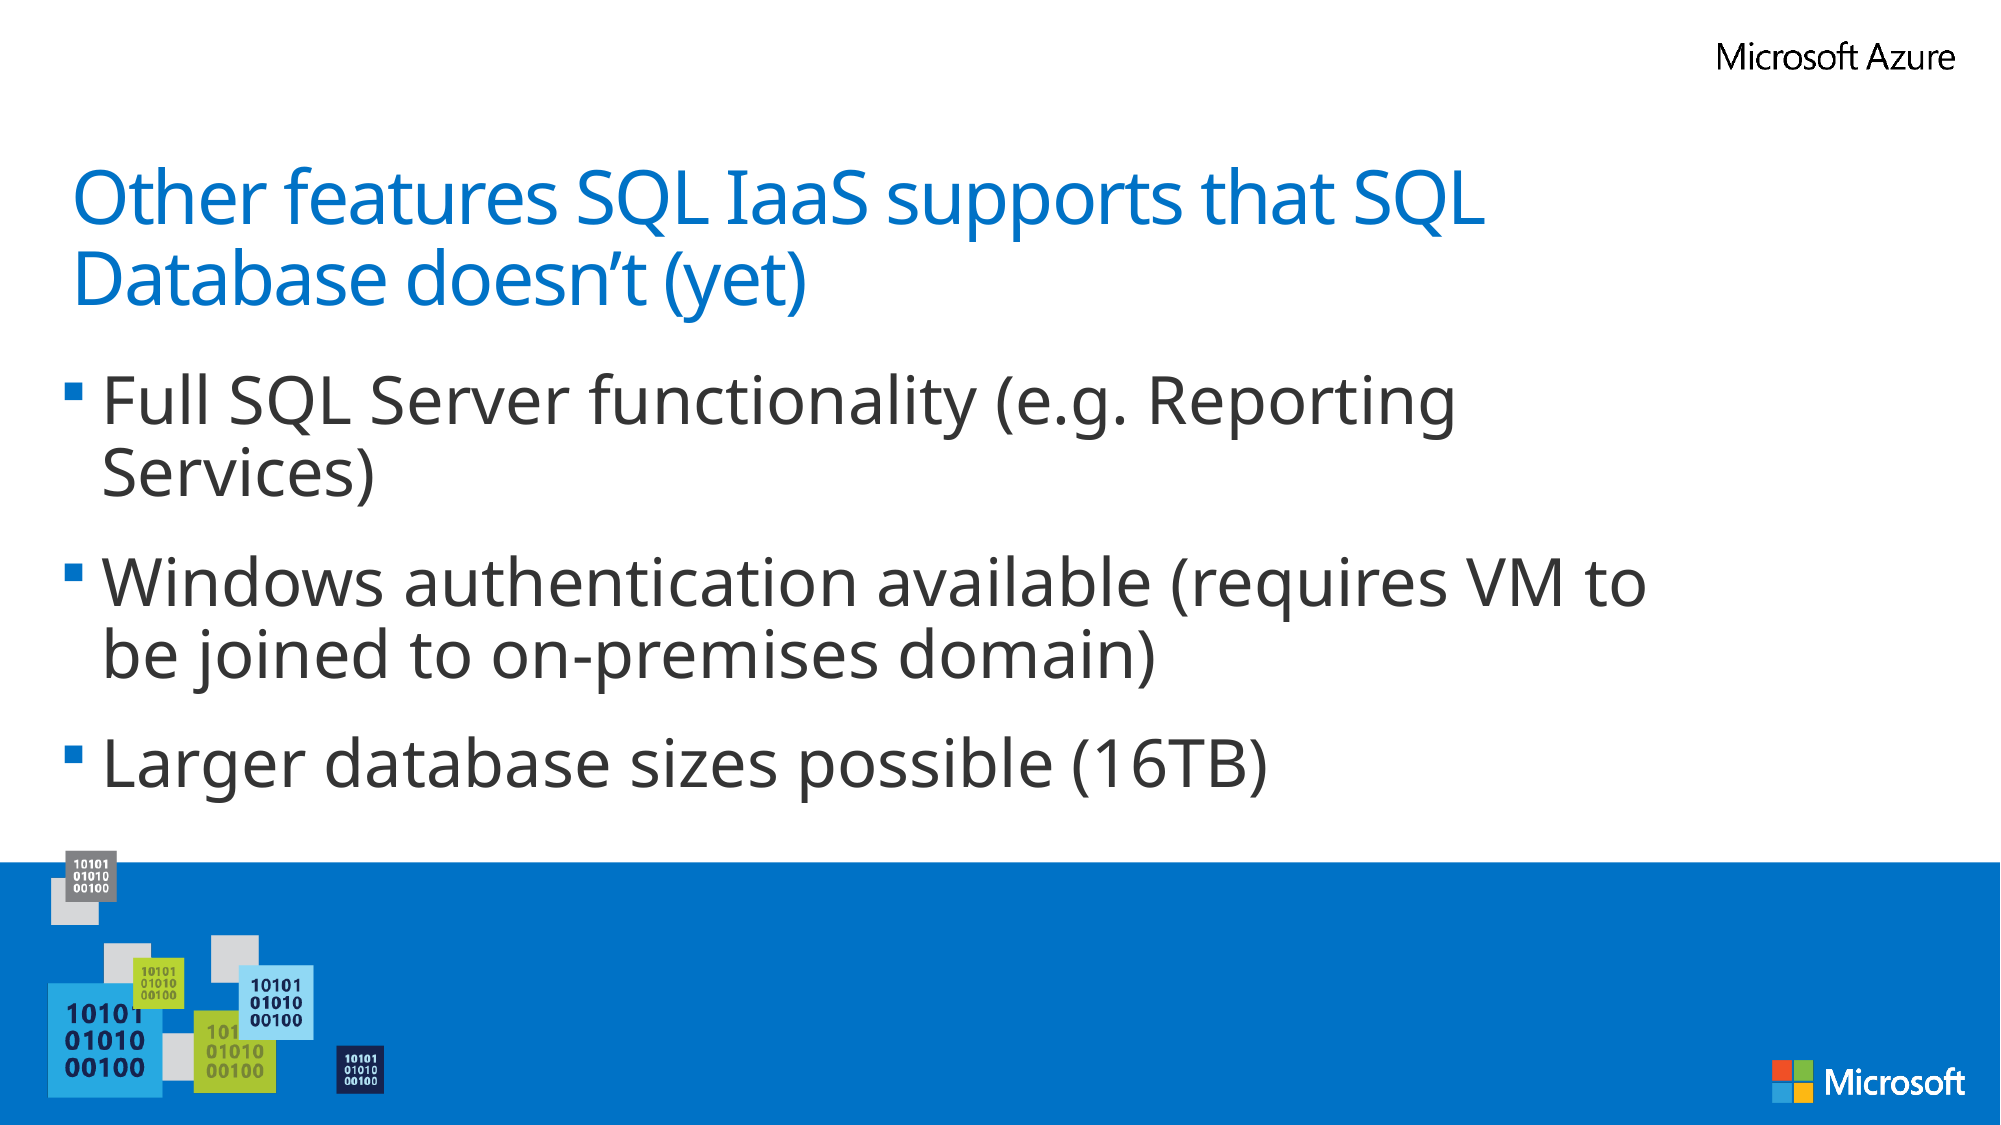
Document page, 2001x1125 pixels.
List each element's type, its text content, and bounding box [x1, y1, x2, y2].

title Other features SQL IaaS supports that SQL Database doesn’t (yet) [45, 152, 1682, 304]
picture [1772, 1060, 1965, 1103]
picture [17, 808, 463, 1125]
list Full SQL Server functionality (e.g. Reporting Services) Windows authentication available (requires VM to be joined to on-premises domain) Larger database sizes possible (16TB) [45, 359, 1682, 806]
picture [1699, 24, 1973, 88]
